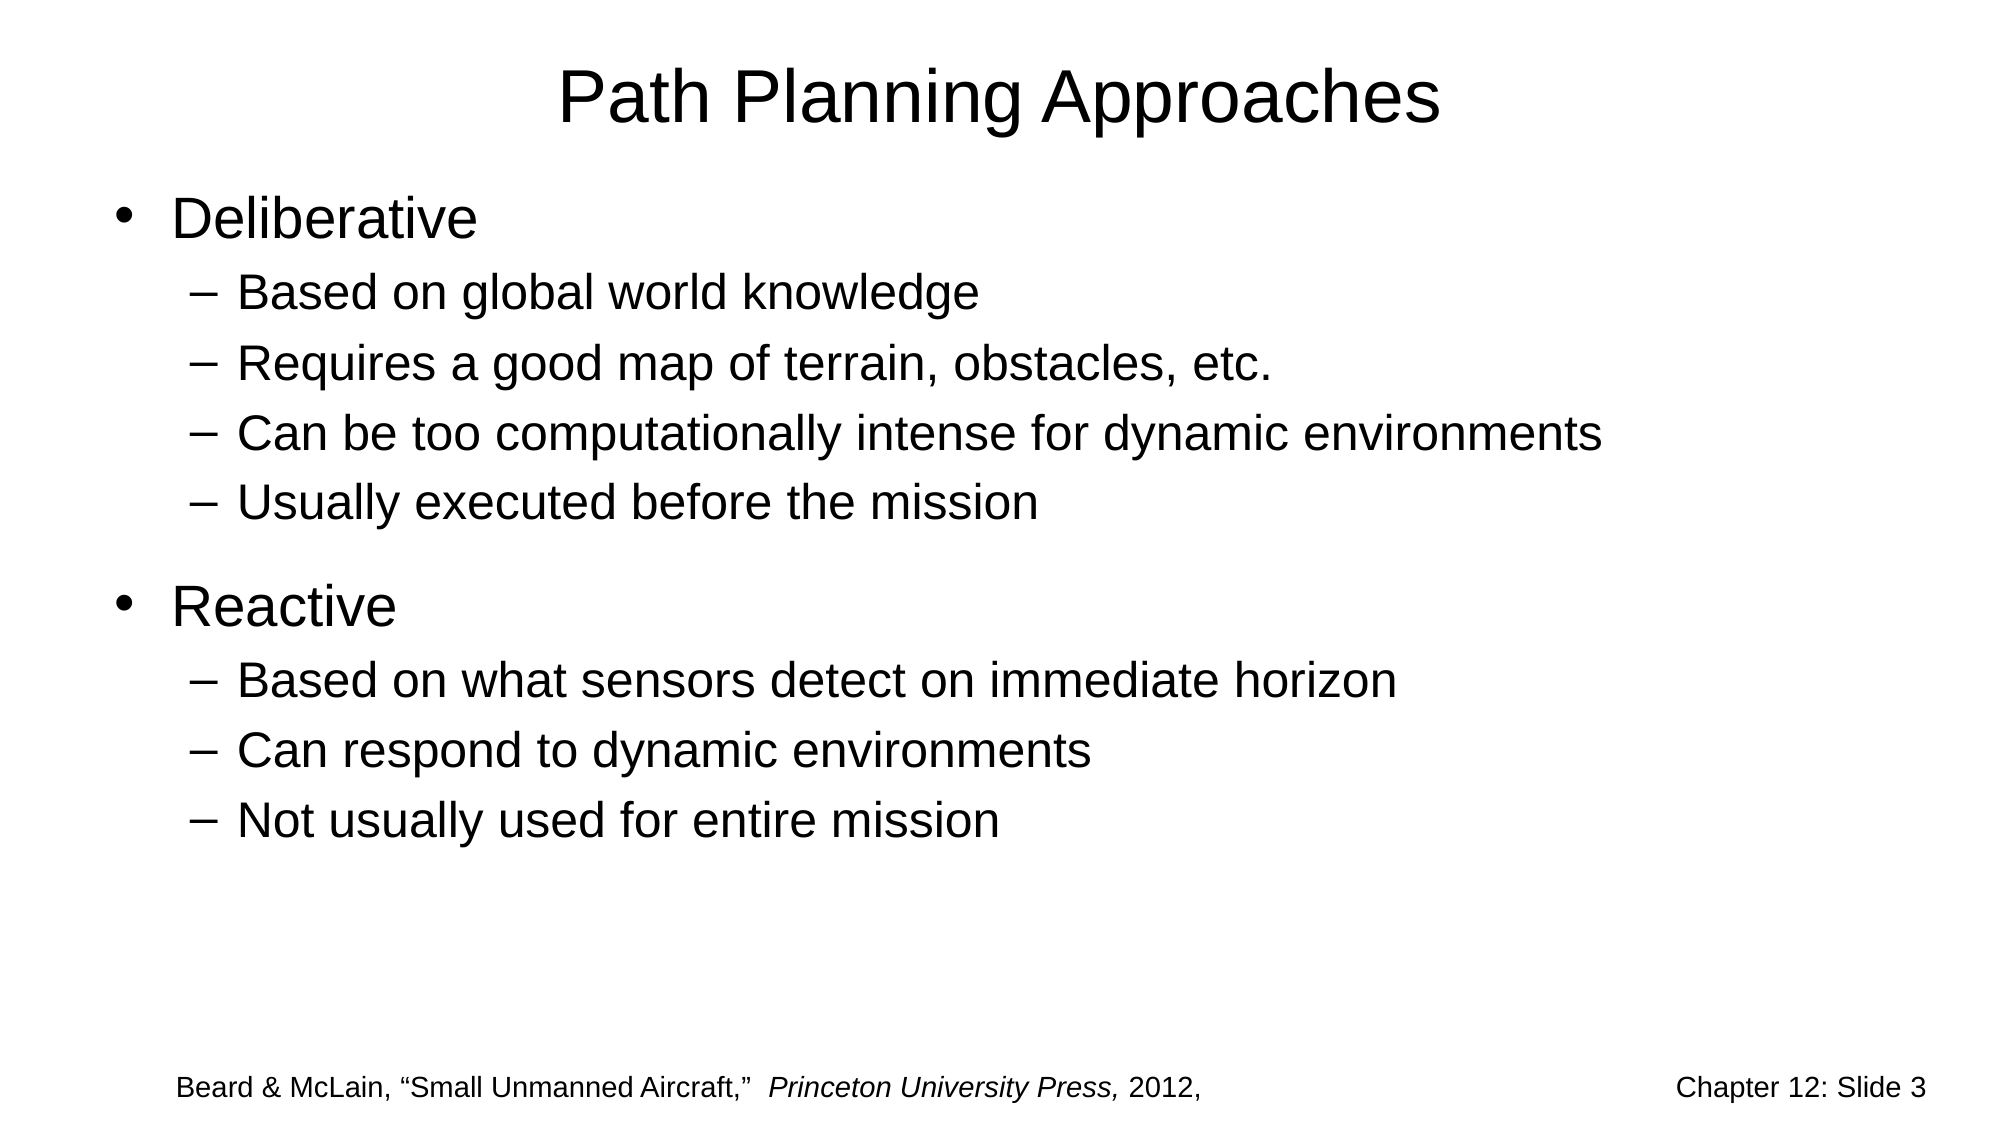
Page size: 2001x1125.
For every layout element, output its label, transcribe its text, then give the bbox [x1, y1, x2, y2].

title Path Planning Approaches [99, 39, 1900, 145]
list Deliberative Based on global world knowledge Requires a good map of terrain, obstacles, etc. Can be too computationally intense for dynamic environments Usually executed before the mission Reactive Based on what sensors detect on immediate horizon Can respond to dynamic environments Not usually used for entire mission [99, 172, 1900, 1005]
